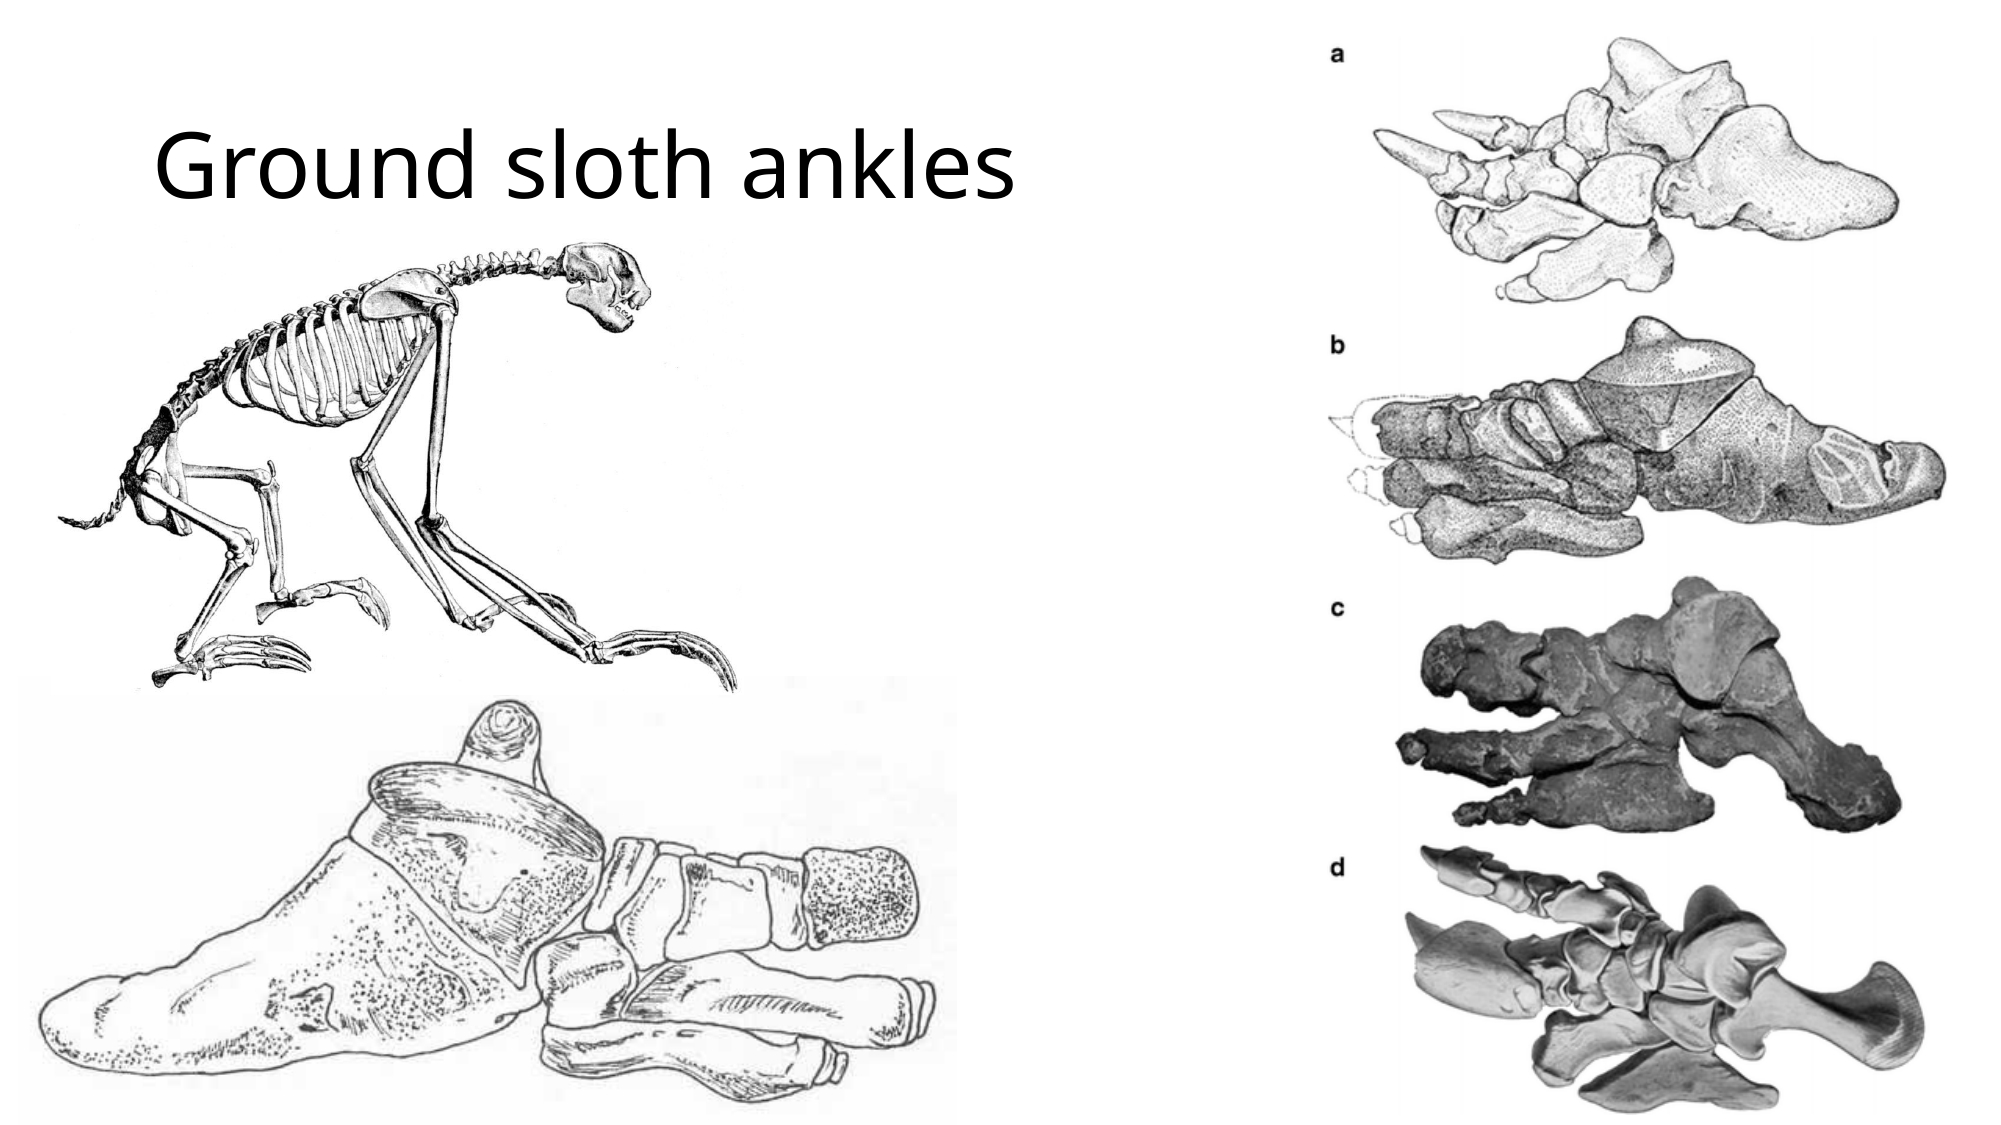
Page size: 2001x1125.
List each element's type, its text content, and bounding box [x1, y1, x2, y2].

picture [18, 224, 957, 1125]
title Ground sloth ankles [137, 59, 1327, 278]
picture [1327, 36, 1948, 1115]
